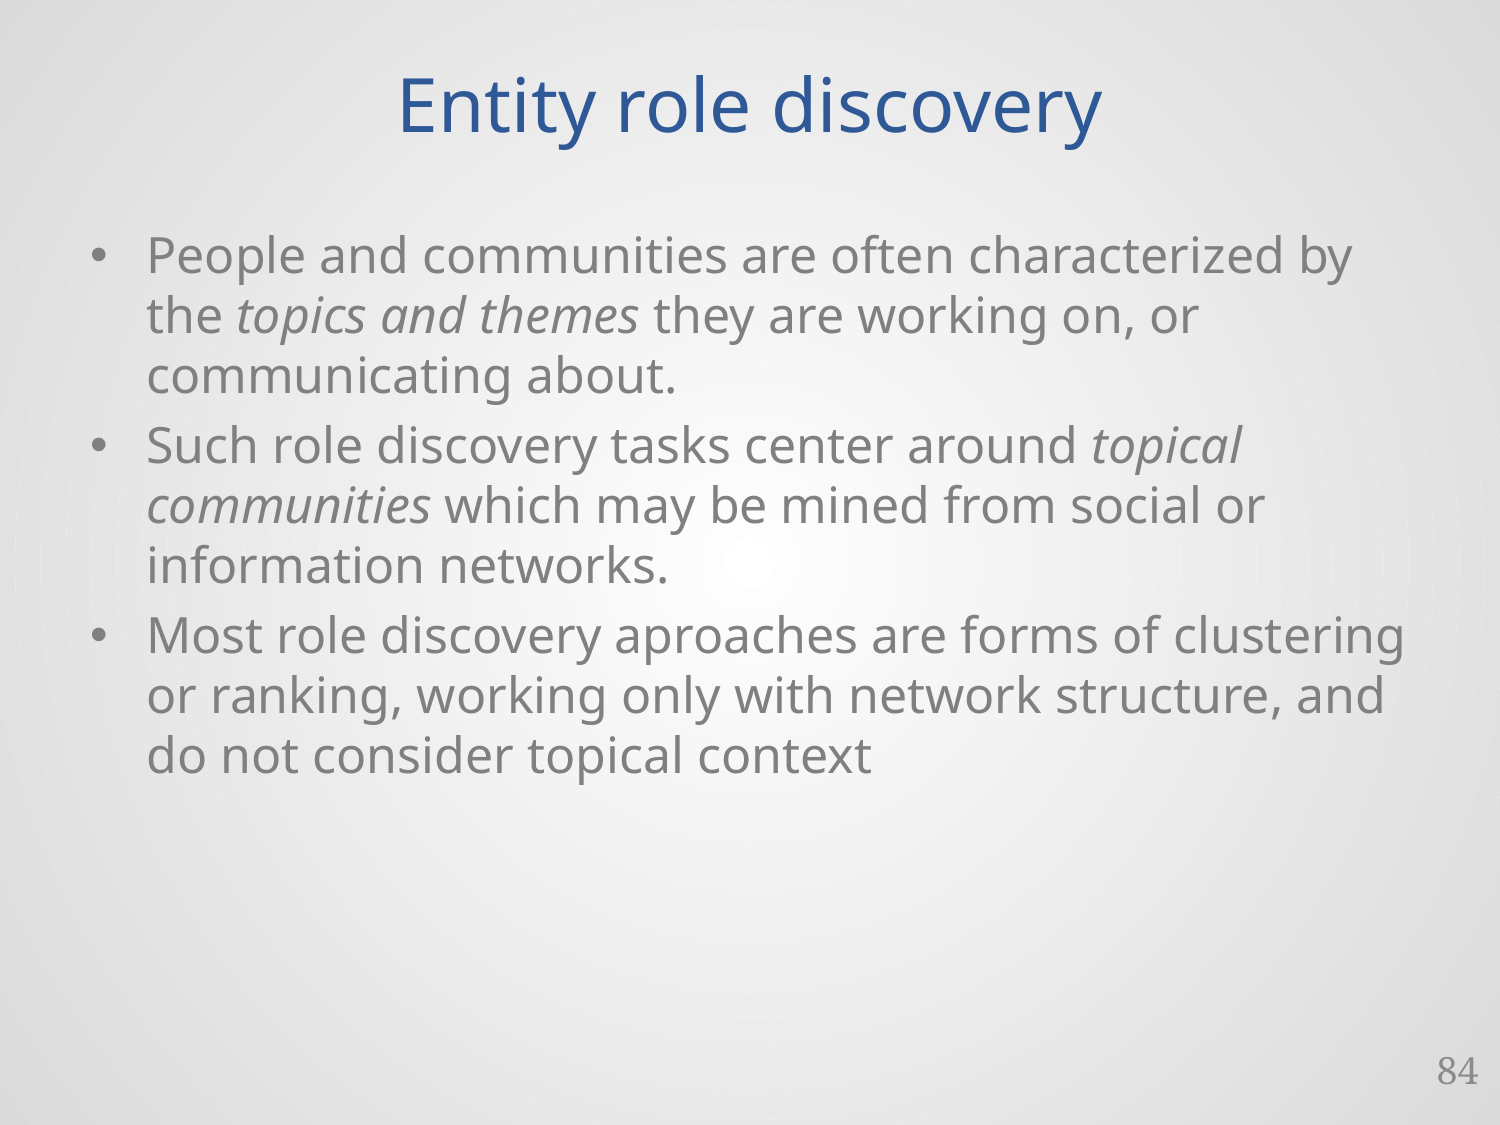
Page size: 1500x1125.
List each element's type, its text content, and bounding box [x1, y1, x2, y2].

list People and communities are often characterized by the topics and themes they are working on, or communicating about. Such role discovery tasks center around topical communities which may be mined from social or information networks. Most role discovery aproaches are forms of clustering or ranking, working only with network structure, and do not consider topical context [75, 216, 1425, 1045]
slide_number 84 [1401, 1042, 1494, 1103]
title Entity role discovery [75, 0, 1425, 155]
